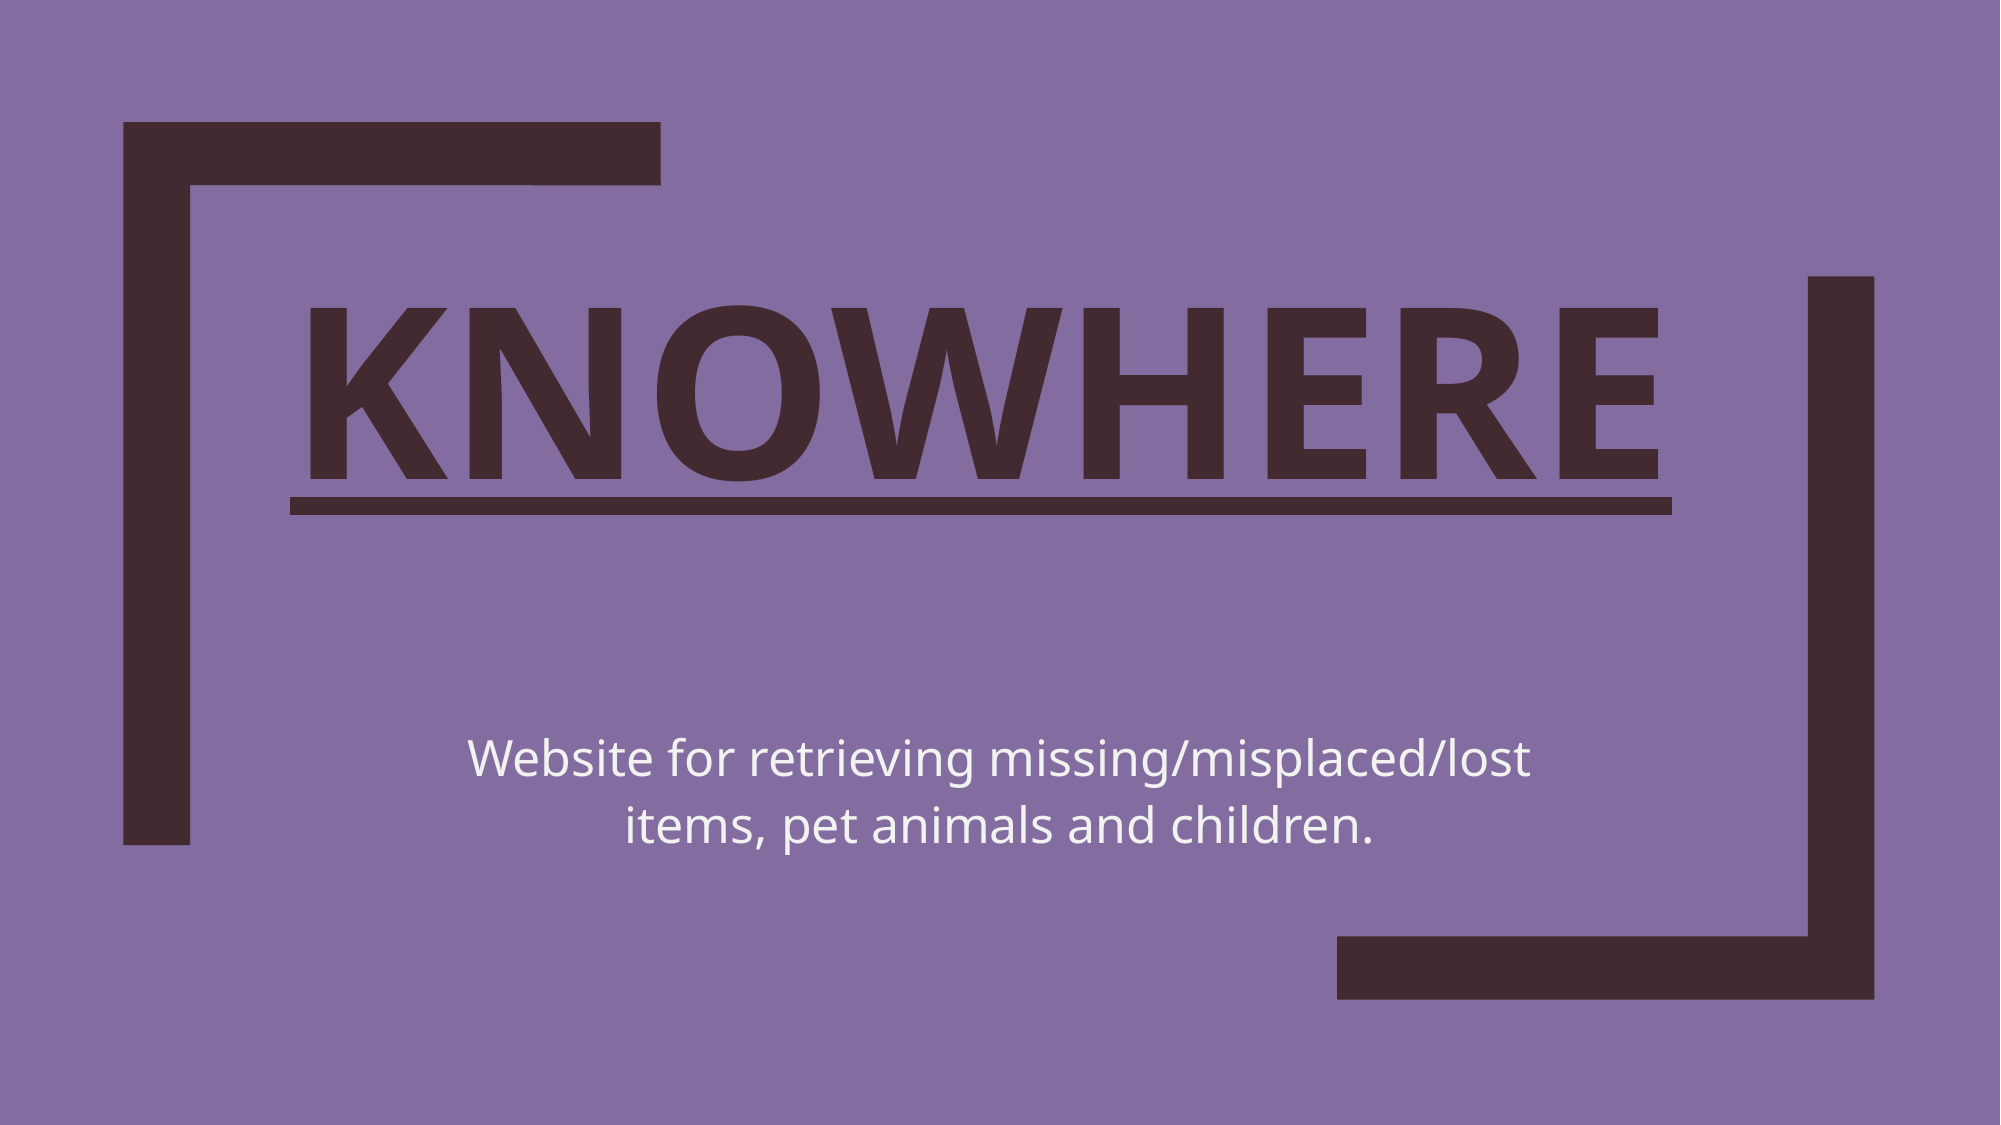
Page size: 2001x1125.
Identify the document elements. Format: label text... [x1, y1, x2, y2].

title KNOWHERE [254, 152, 1708, 827]
subtitle Website for retrieving missing/misplaced/lost items, pet animals and children. [439, 712, 1561, 891]
